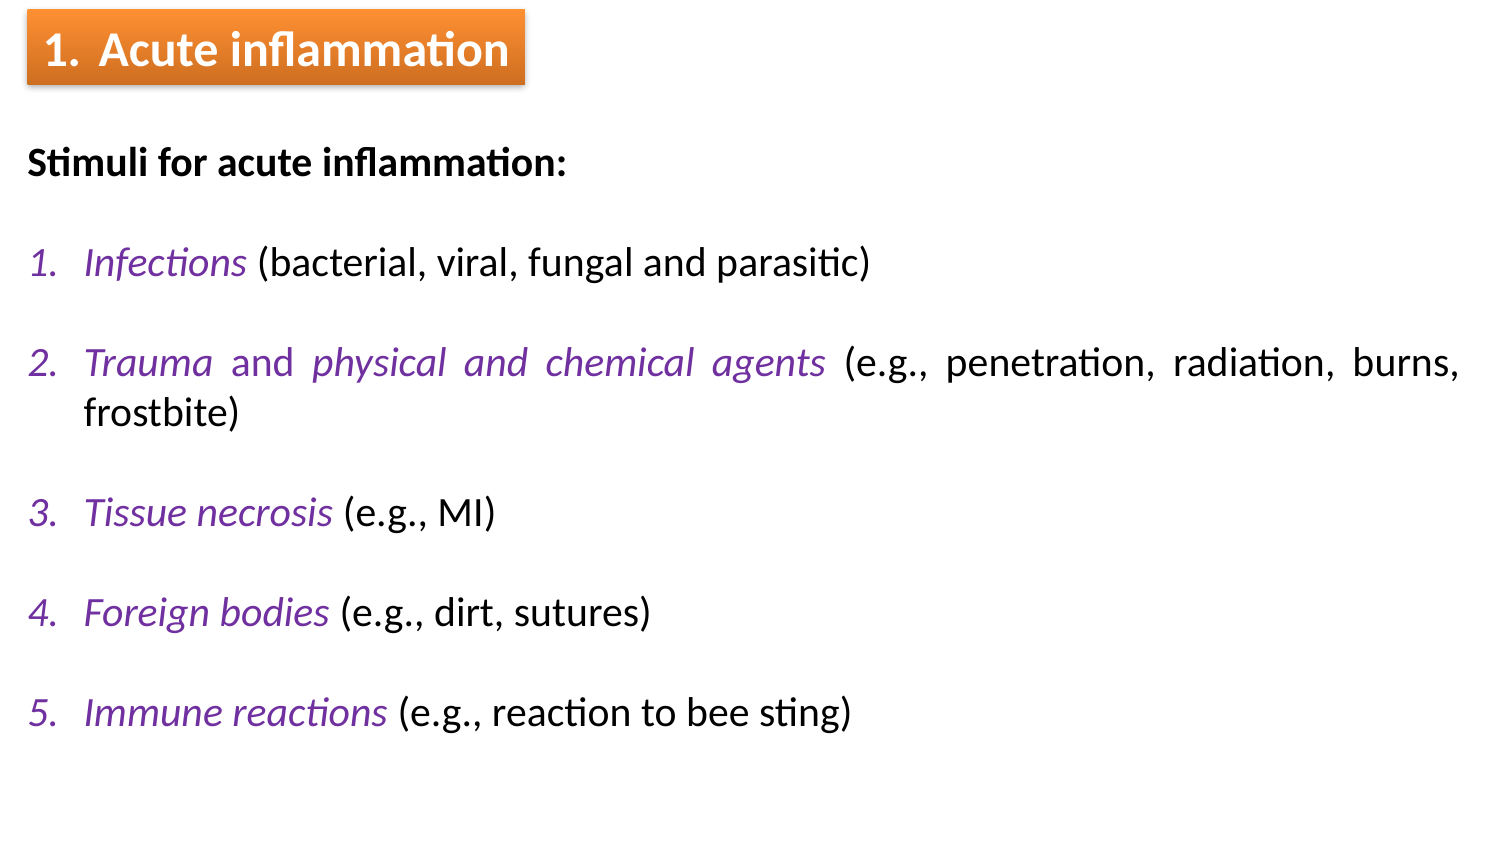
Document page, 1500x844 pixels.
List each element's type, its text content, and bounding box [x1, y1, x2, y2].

text_box Acute inflammation [27, 9, 525, 85]
text_box Stimuli for acute inflammation: Infections (bacterial, viral, fungal and parasitic) Trauma and physical and chemical agents (e.g., penetration, radiation, burns, frostbite) Tissue necrosis (e.g., MI) Foreign bodies (e.g., dirt, sutures) Immune reactions (e.g., reaction to bee sting) [12, 127, 1475, 743]
